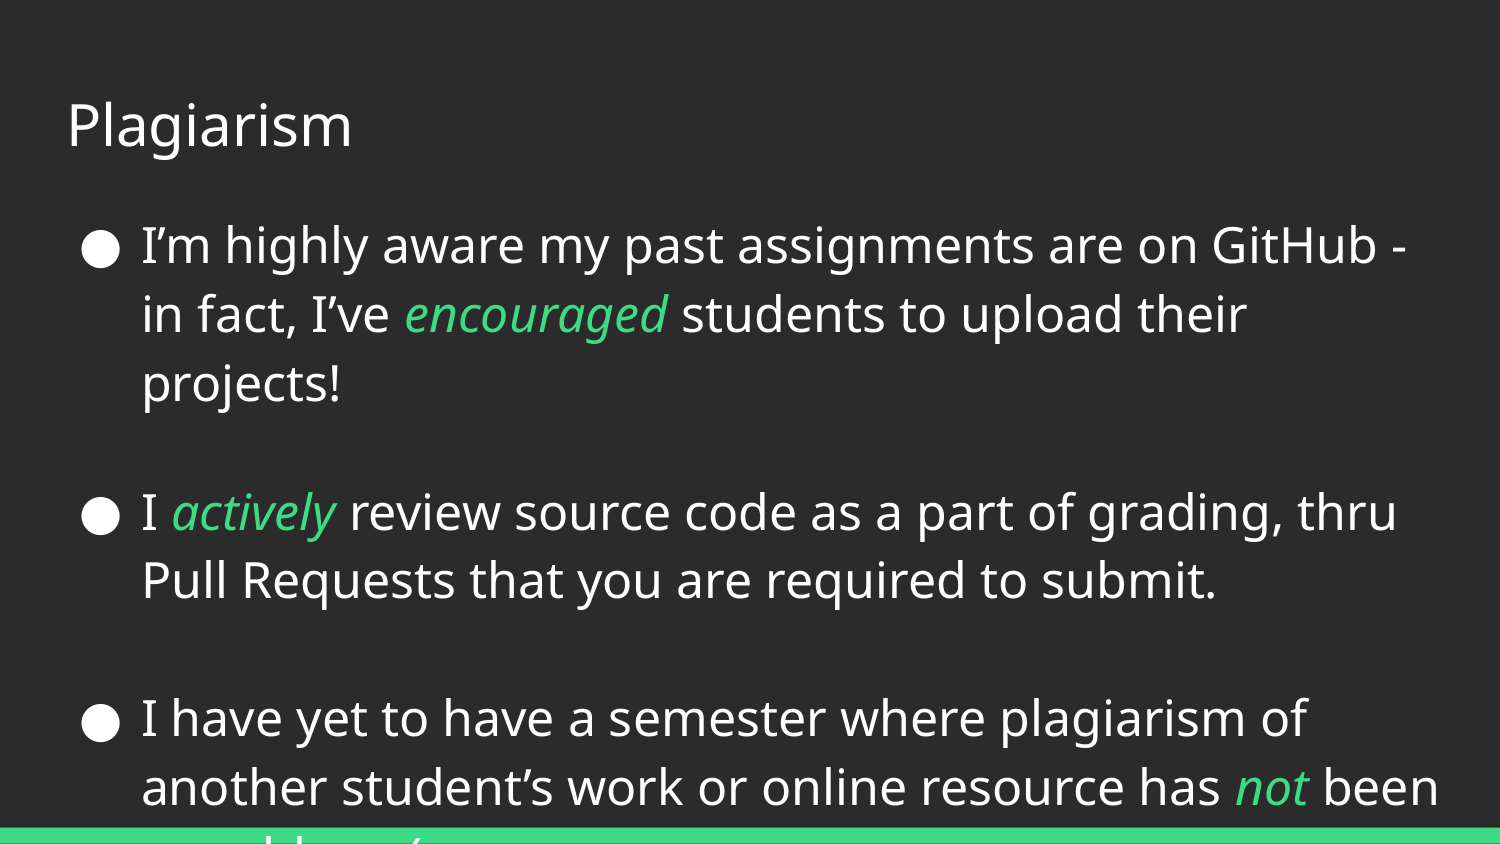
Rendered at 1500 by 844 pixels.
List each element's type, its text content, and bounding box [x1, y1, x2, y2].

list I’m highly aware my past assignments are on GitHub - in fact, I’ve encouraged students to upload their projects! I actively review source code as a part of grading, thru Pull Requests that you are required to submit. I have yet to have a semester where plagiarism of another student’s work or online resource has not been a problem :( [51, 189, 1458, 750]
title Plagiarism [51, 72, 1449, 167]
